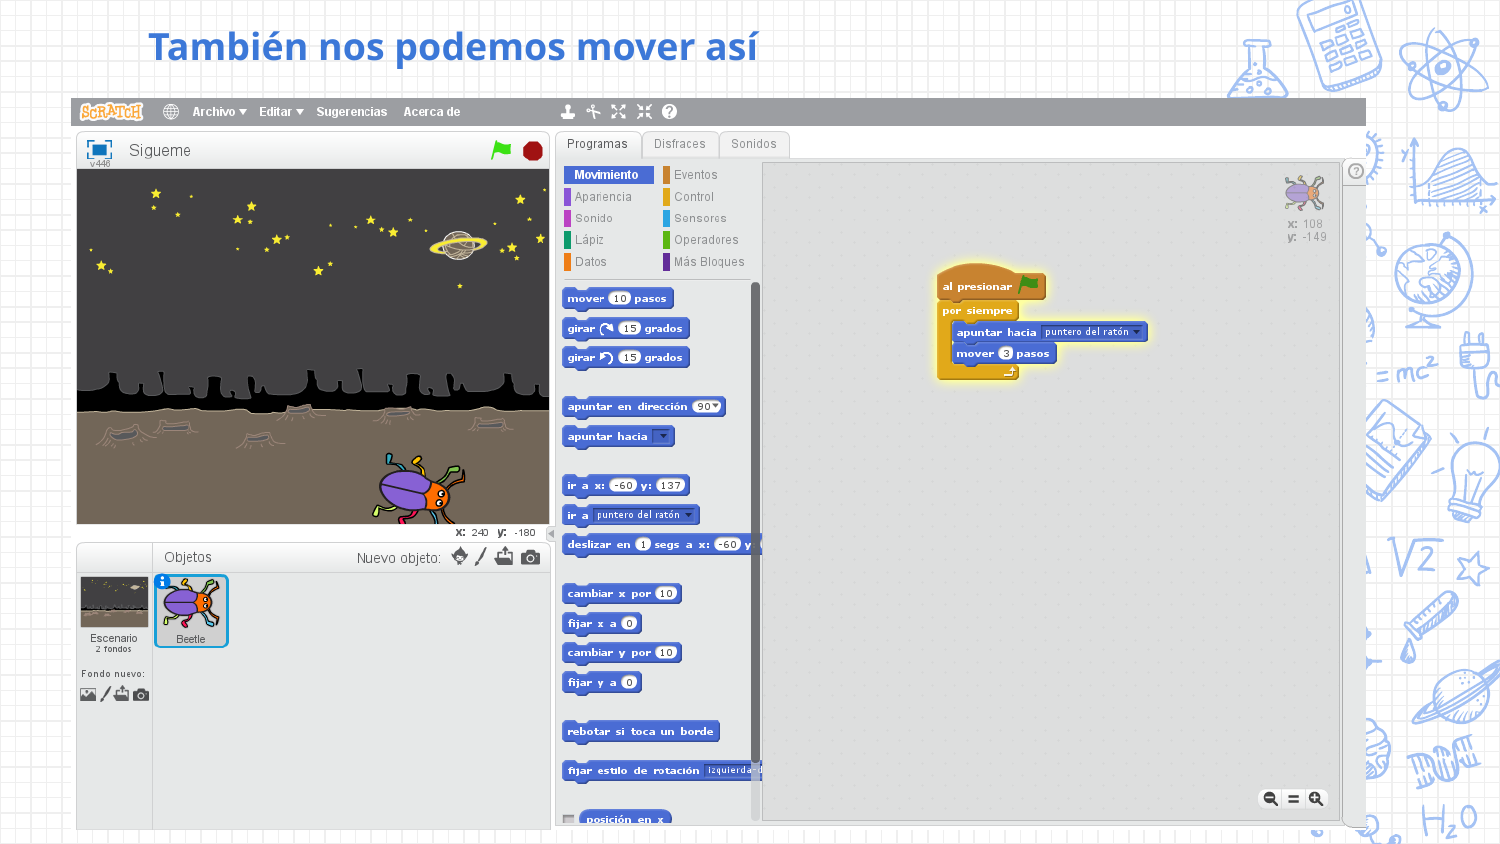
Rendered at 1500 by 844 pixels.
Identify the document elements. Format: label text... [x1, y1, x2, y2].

title También nos podemos mover así [133, 23, 1141, 83]
picture [71, 97, 1366, 830]
